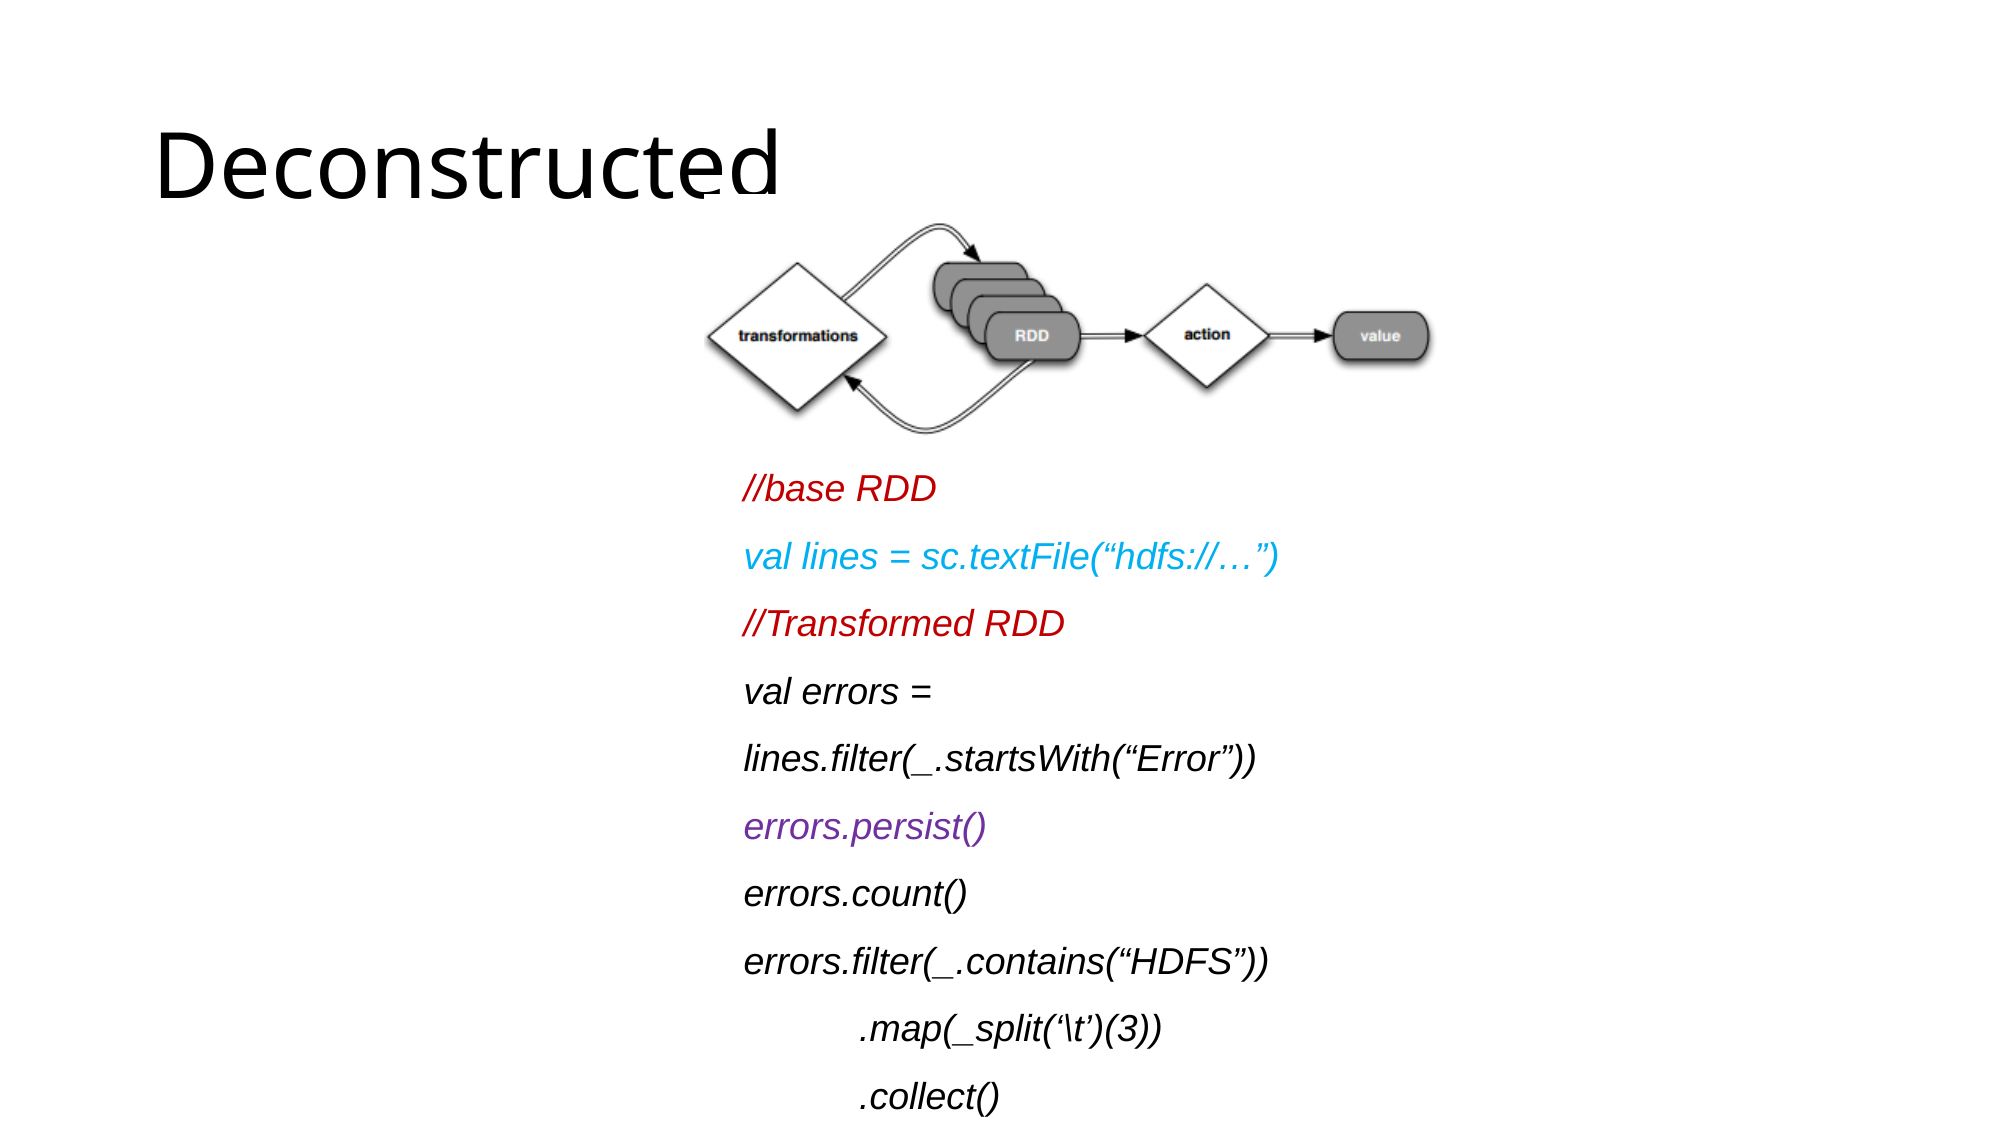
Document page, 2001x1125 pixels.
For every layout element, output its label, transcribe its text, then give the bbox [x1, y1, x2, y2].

title Deconstructed [137, 59, 1863, 278]
picture [704, 194, 1443, 448]
text_box //base RDD val lines = sc.textFile(“hdfs://…”) //Transformed RDD val errors = lines.filter(_.startsWith(“Error”)) errors.persist() errors.count() errors.filter(_.contains(“HDFS”)) .map(_split(‘\t’)(3)) .collect() [728, 448, 1418, 1124]
